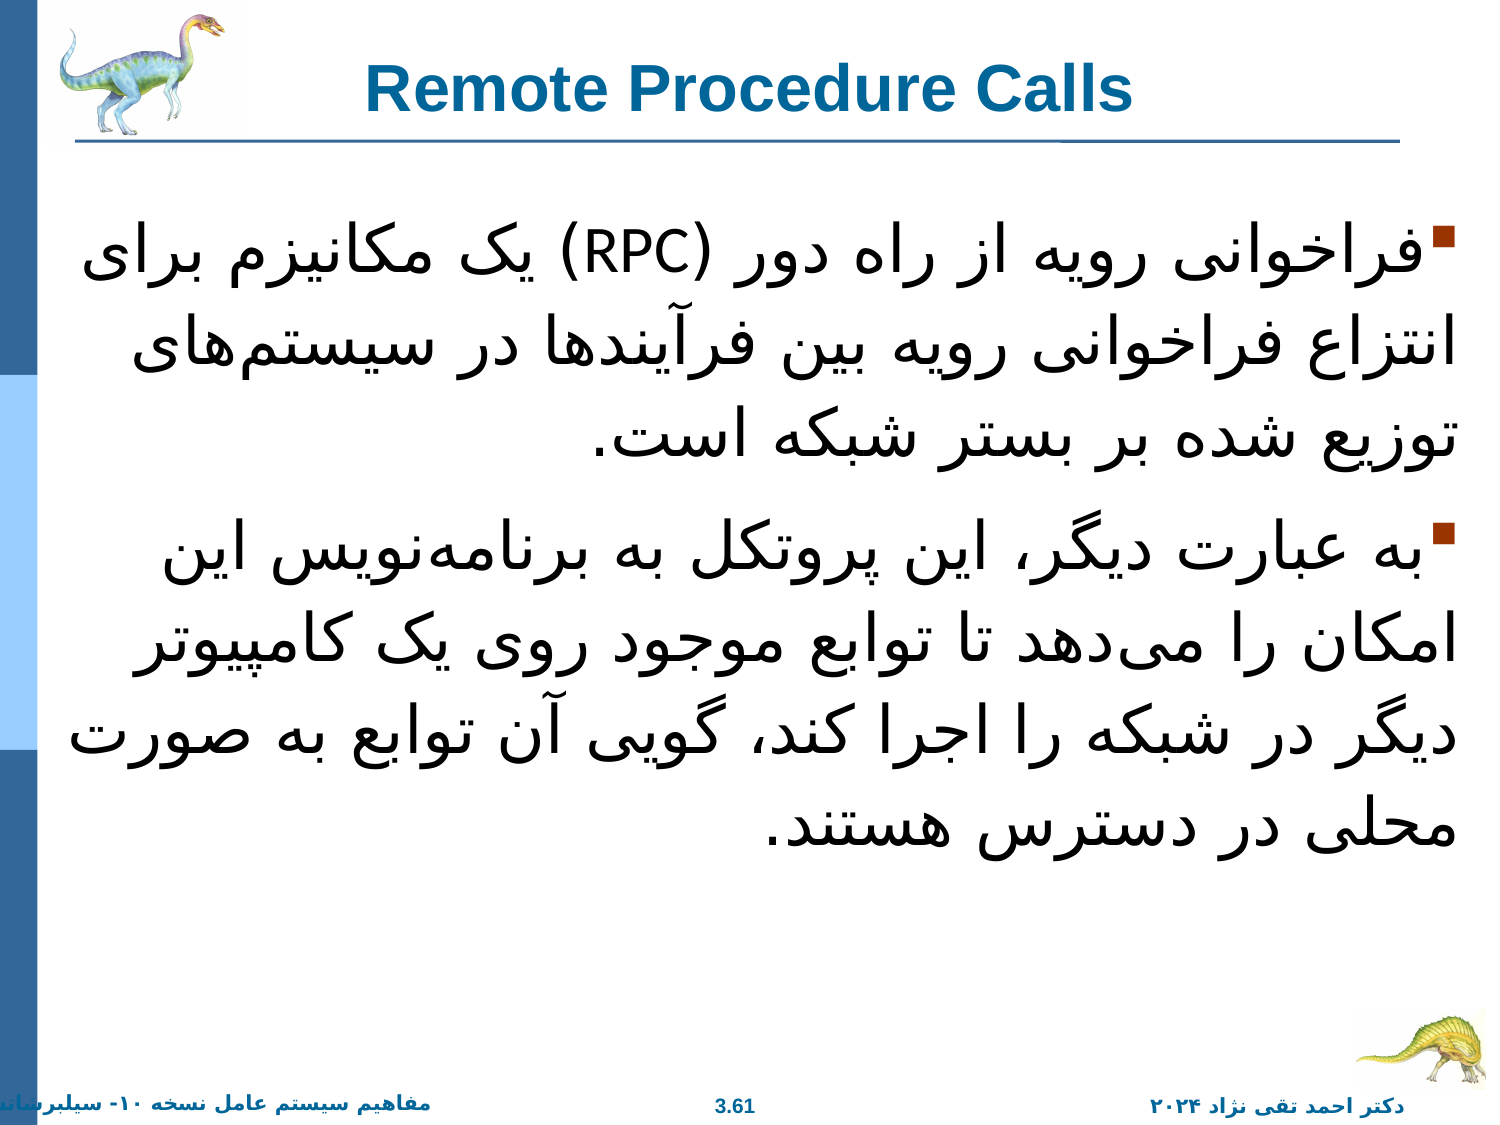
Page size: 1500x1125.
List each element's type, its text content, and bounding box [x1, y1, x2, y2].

picture [46, 0, 243, 149]
list فراخوانی رویه از راه دور (RPC) یک مکانیزم برای انتزاع فراخوانی رویه بین فرآیندها در سیستم‌های توزیع شده بر بستر شبکه است. به عبارت دیگر، این پروتکل به برنامه‌نویس این امکان را می‌دهد تا توابع موجود روی یک کامپیوتر دیگر در شبکه را اجرا کند، گویی آن توابع به صورت محلی در دسترس هستند. [35, 186, 1476, 1071]
title Remote Procedure Calls [75, 38, 1425, 133]
picture [1354, 1008, 1486, 1090]
